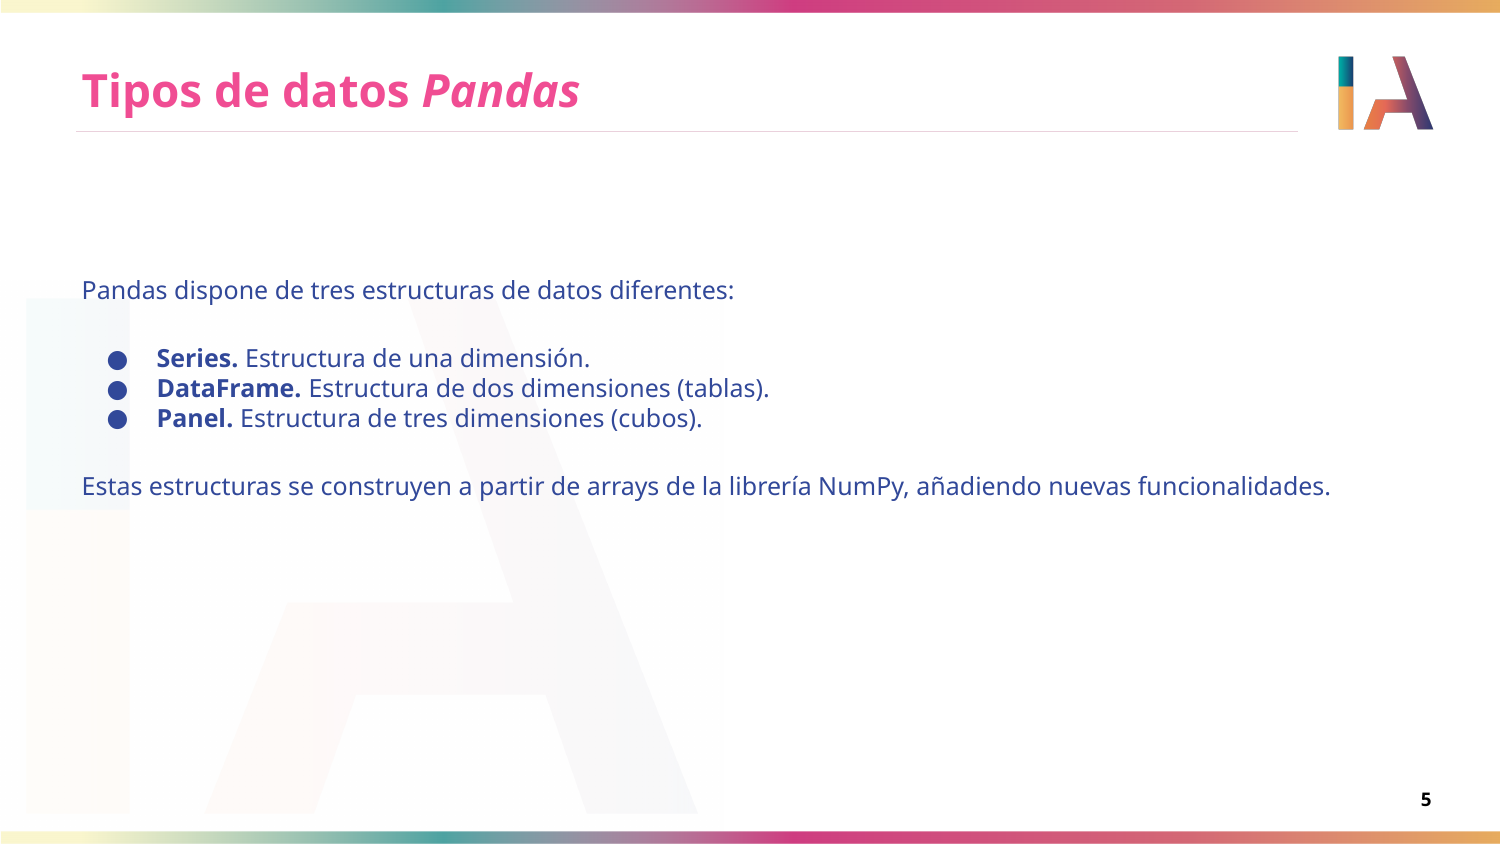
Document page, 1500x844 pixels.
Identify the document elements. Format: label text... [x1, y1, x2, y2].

slide_number ‹#› [1414, 781, 1457, 829]
picture [0, 280, 1500, 844]
list Tipos de datos Pandas [76, 59, 1330, 116]
picture [1335, 54, 1437, 132]
text_box Pandas dispone de tres estructuras de datos diferentes: Series. Estructura de una dimensión. DataFrame. Estructura de dos dimensiones (tablas). Panel. Estructura de tres dimensiones (cubos). Estas estructuras se construyen a partir de arrays de la librería NumPy, añadiendo nuevas funcionalidades. [76, 240, 1415, 535]
picture [0, 0, 1500, 13]
